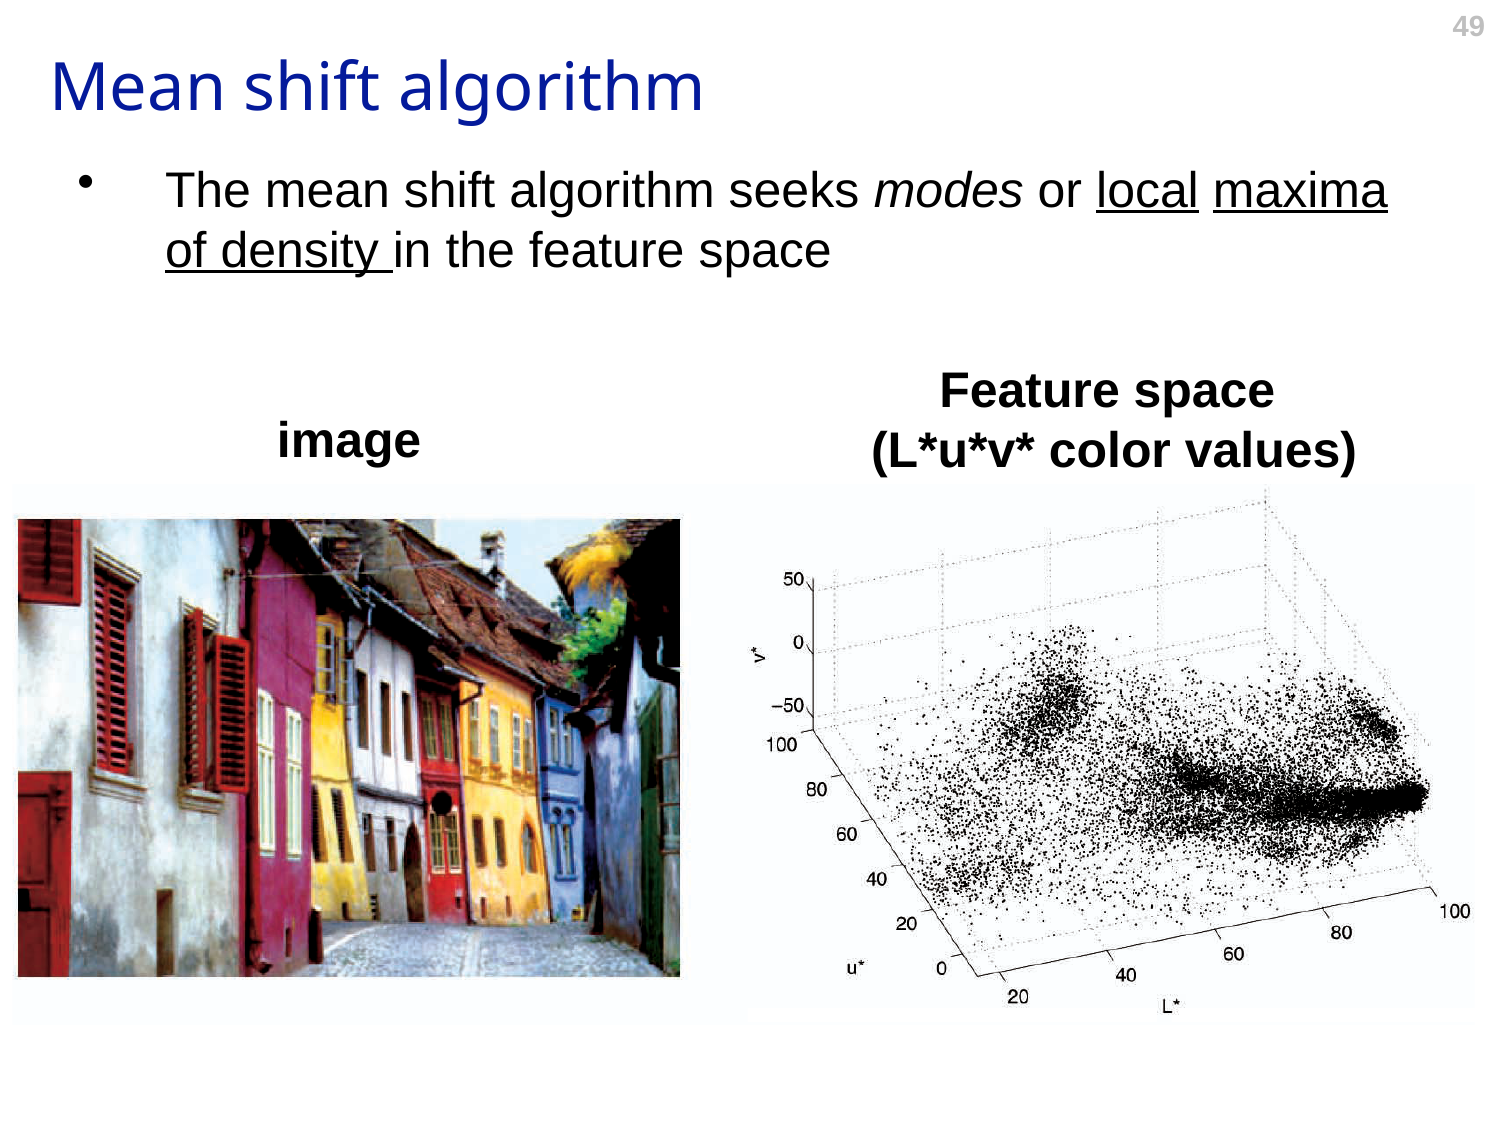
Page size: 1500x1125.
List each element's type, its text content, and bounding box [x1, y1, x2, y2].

picture [12, 484, 1475, 1026]
text_box image [262, 399, 437, 475]
title Mean shift algorithm [34, 27, 1466, 141]
list The mean shift algorithm seeks modes or local maxima of density in the feature space [62, 149, 1425, 482]
text_box Feature space (L*u*v* color values) [856, 349, 1373, 482]
